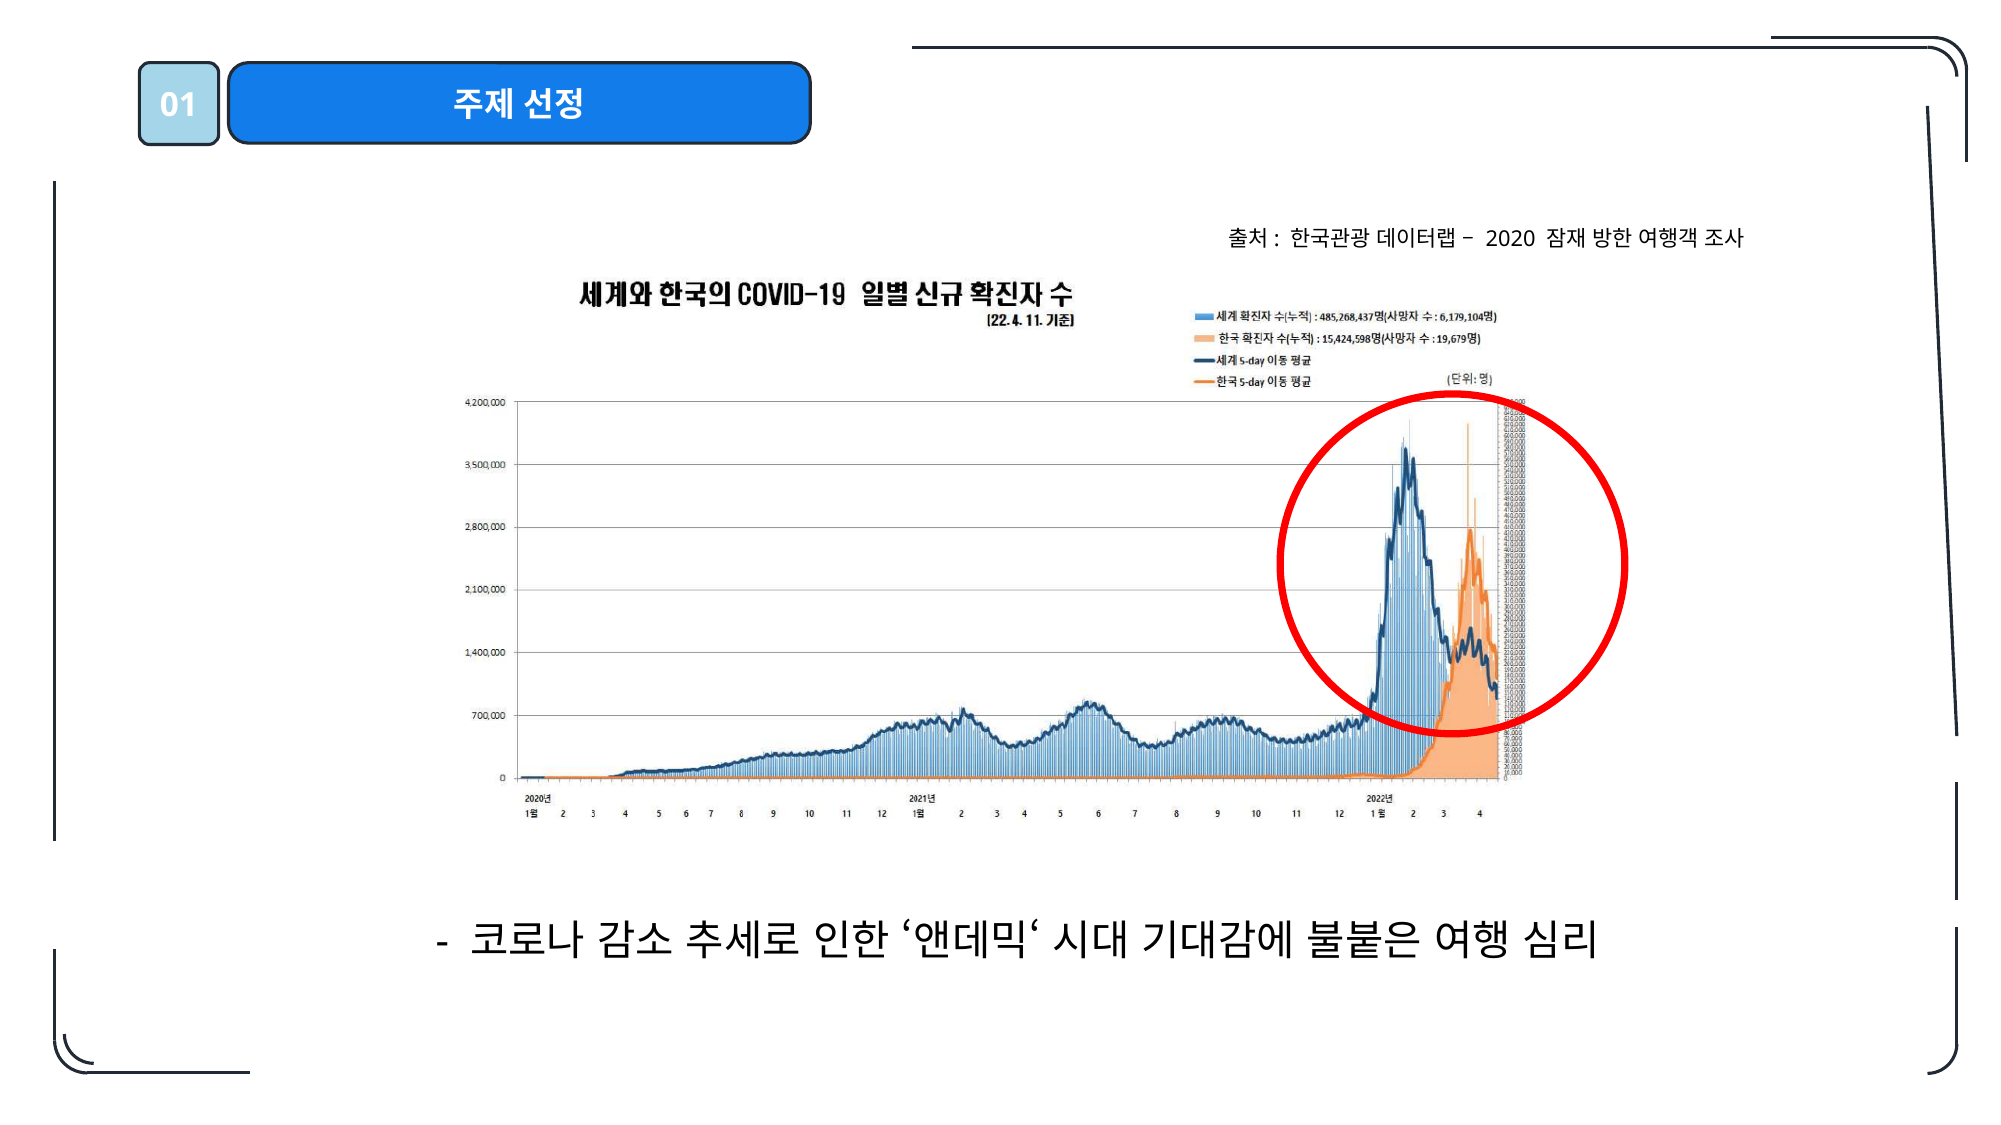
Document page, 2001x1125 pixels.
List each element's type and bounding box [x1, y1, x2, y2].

picture [372, 241, 1607, 858]
text_box [54, 37, 1967, 1074]
